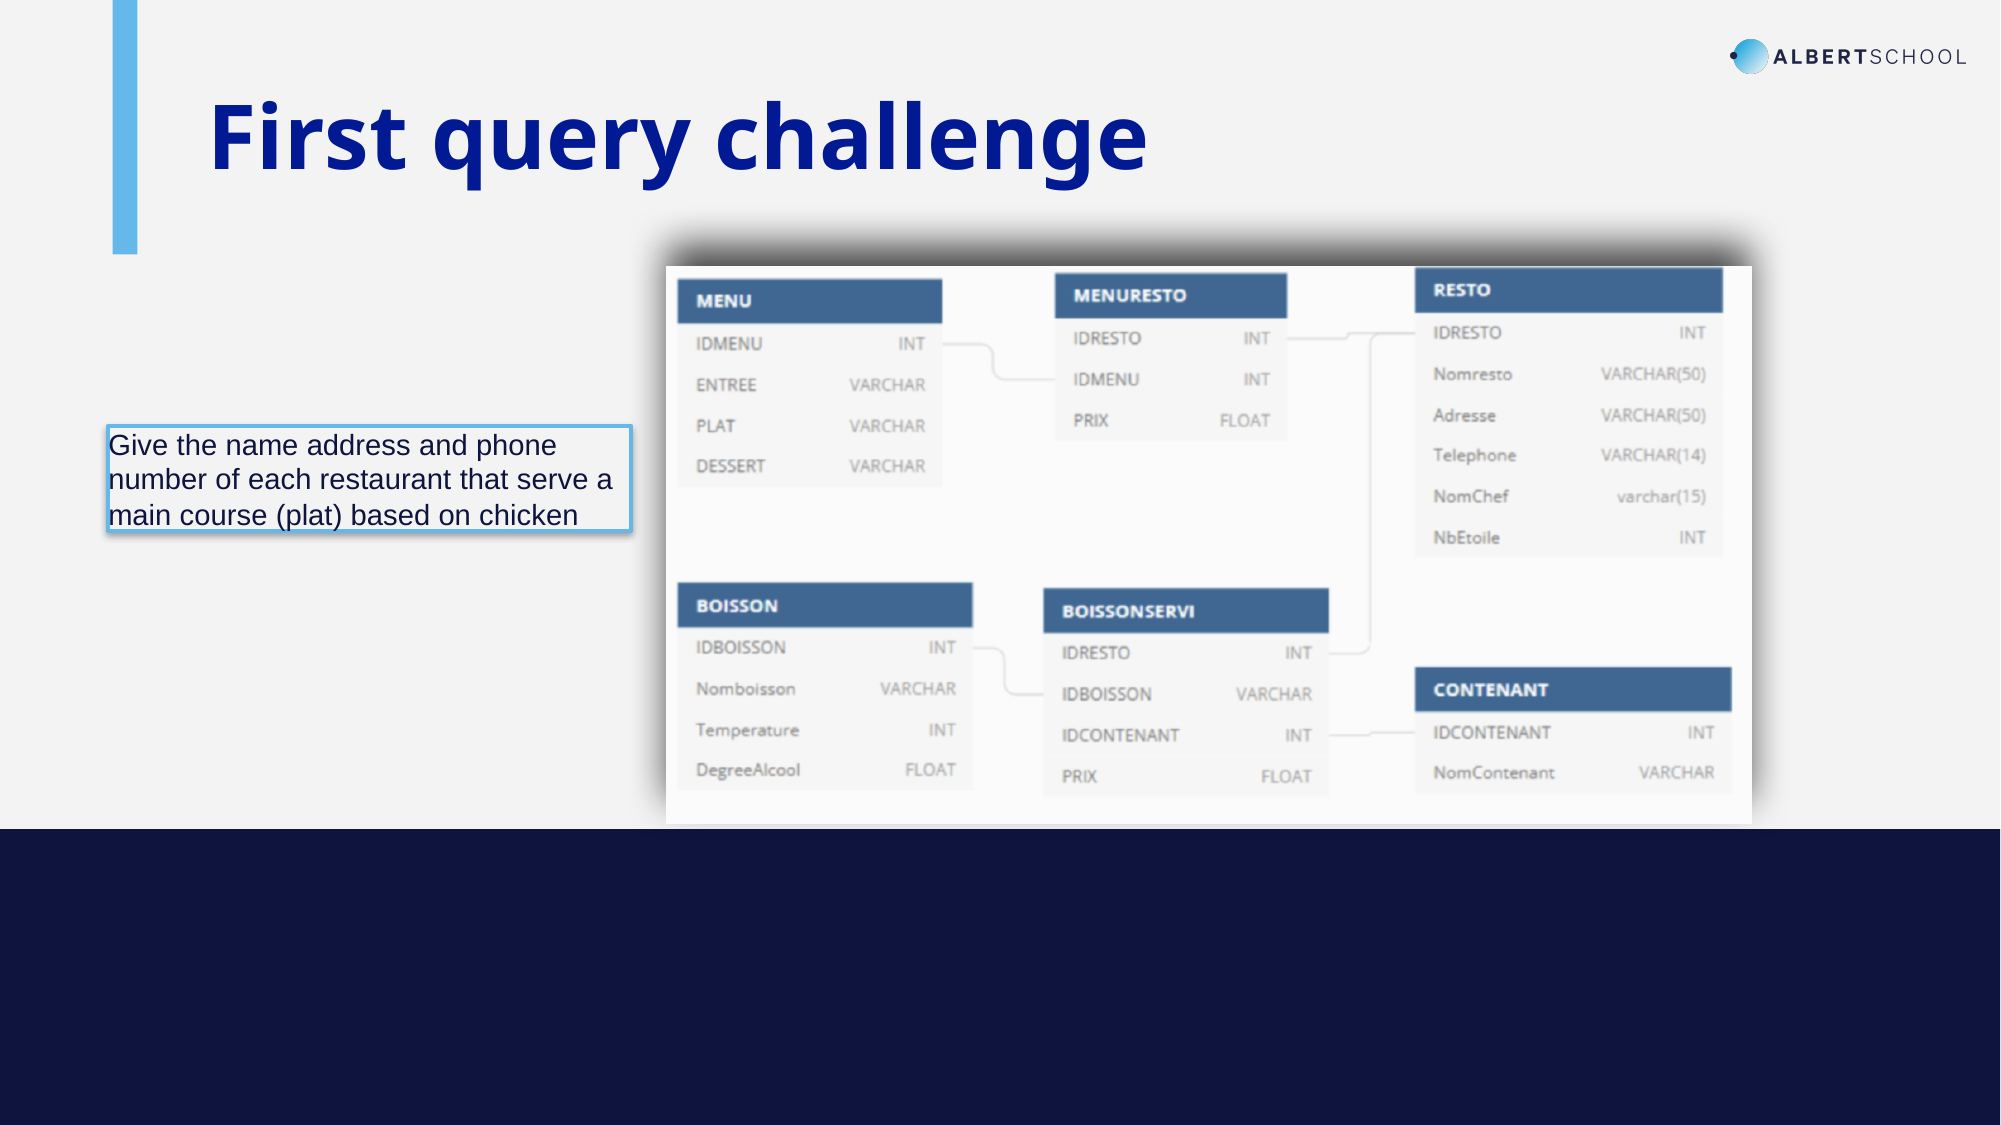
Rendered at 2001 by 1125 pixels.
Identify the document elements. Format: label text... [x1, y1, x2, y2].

text_box Give the name address and phone number of each restaurant that serve a main course (plat) based on chicken [108, 425, 632, 531]
picture [666, 265, 1752, 825]
text_box First query challenge [207, 0, 1228, 187]
picture [1730, 39, 1966, 74]
